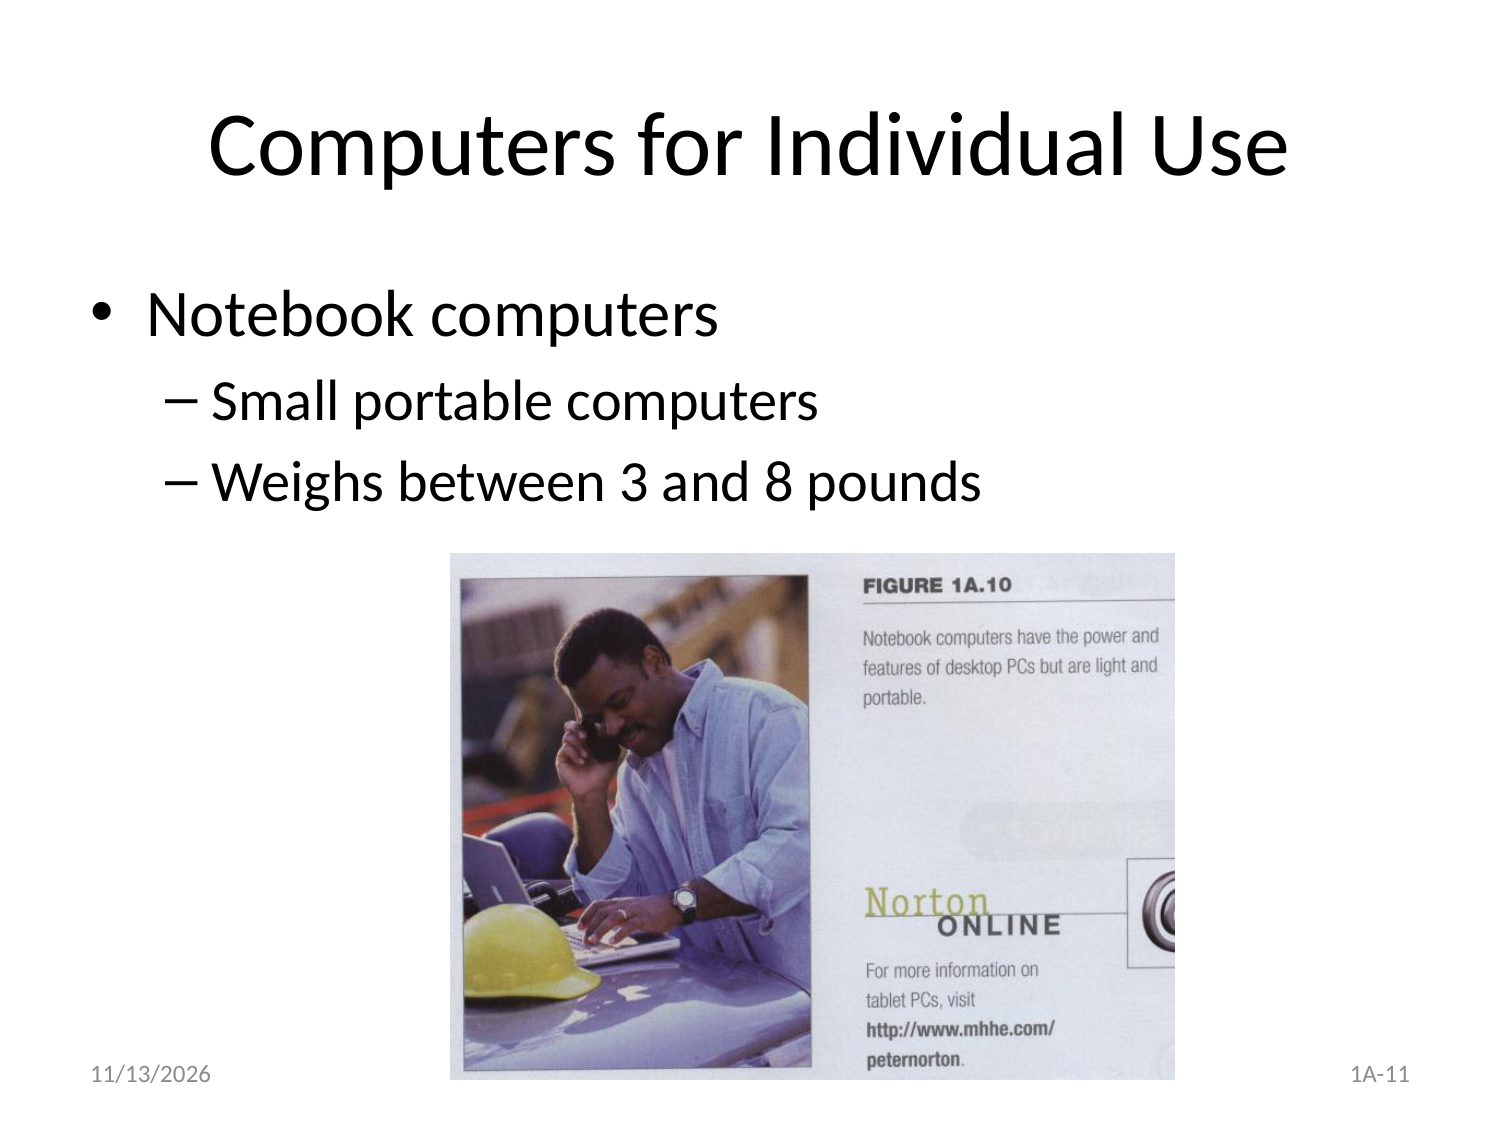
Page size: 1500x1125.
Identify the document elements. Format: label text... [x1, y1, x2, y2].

slide_number 1A-11 [1074, 1042, 1425, 1103]
list Notebook computers Small portable computers Weighs between 3 and 8 pounds [75, 262, 1425, 1005]
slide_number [75, 1042, 425, 1103]
title Computers for Individual Use [75, 45, 1425, 233]
picture [449, 552, 1176, 1080]
